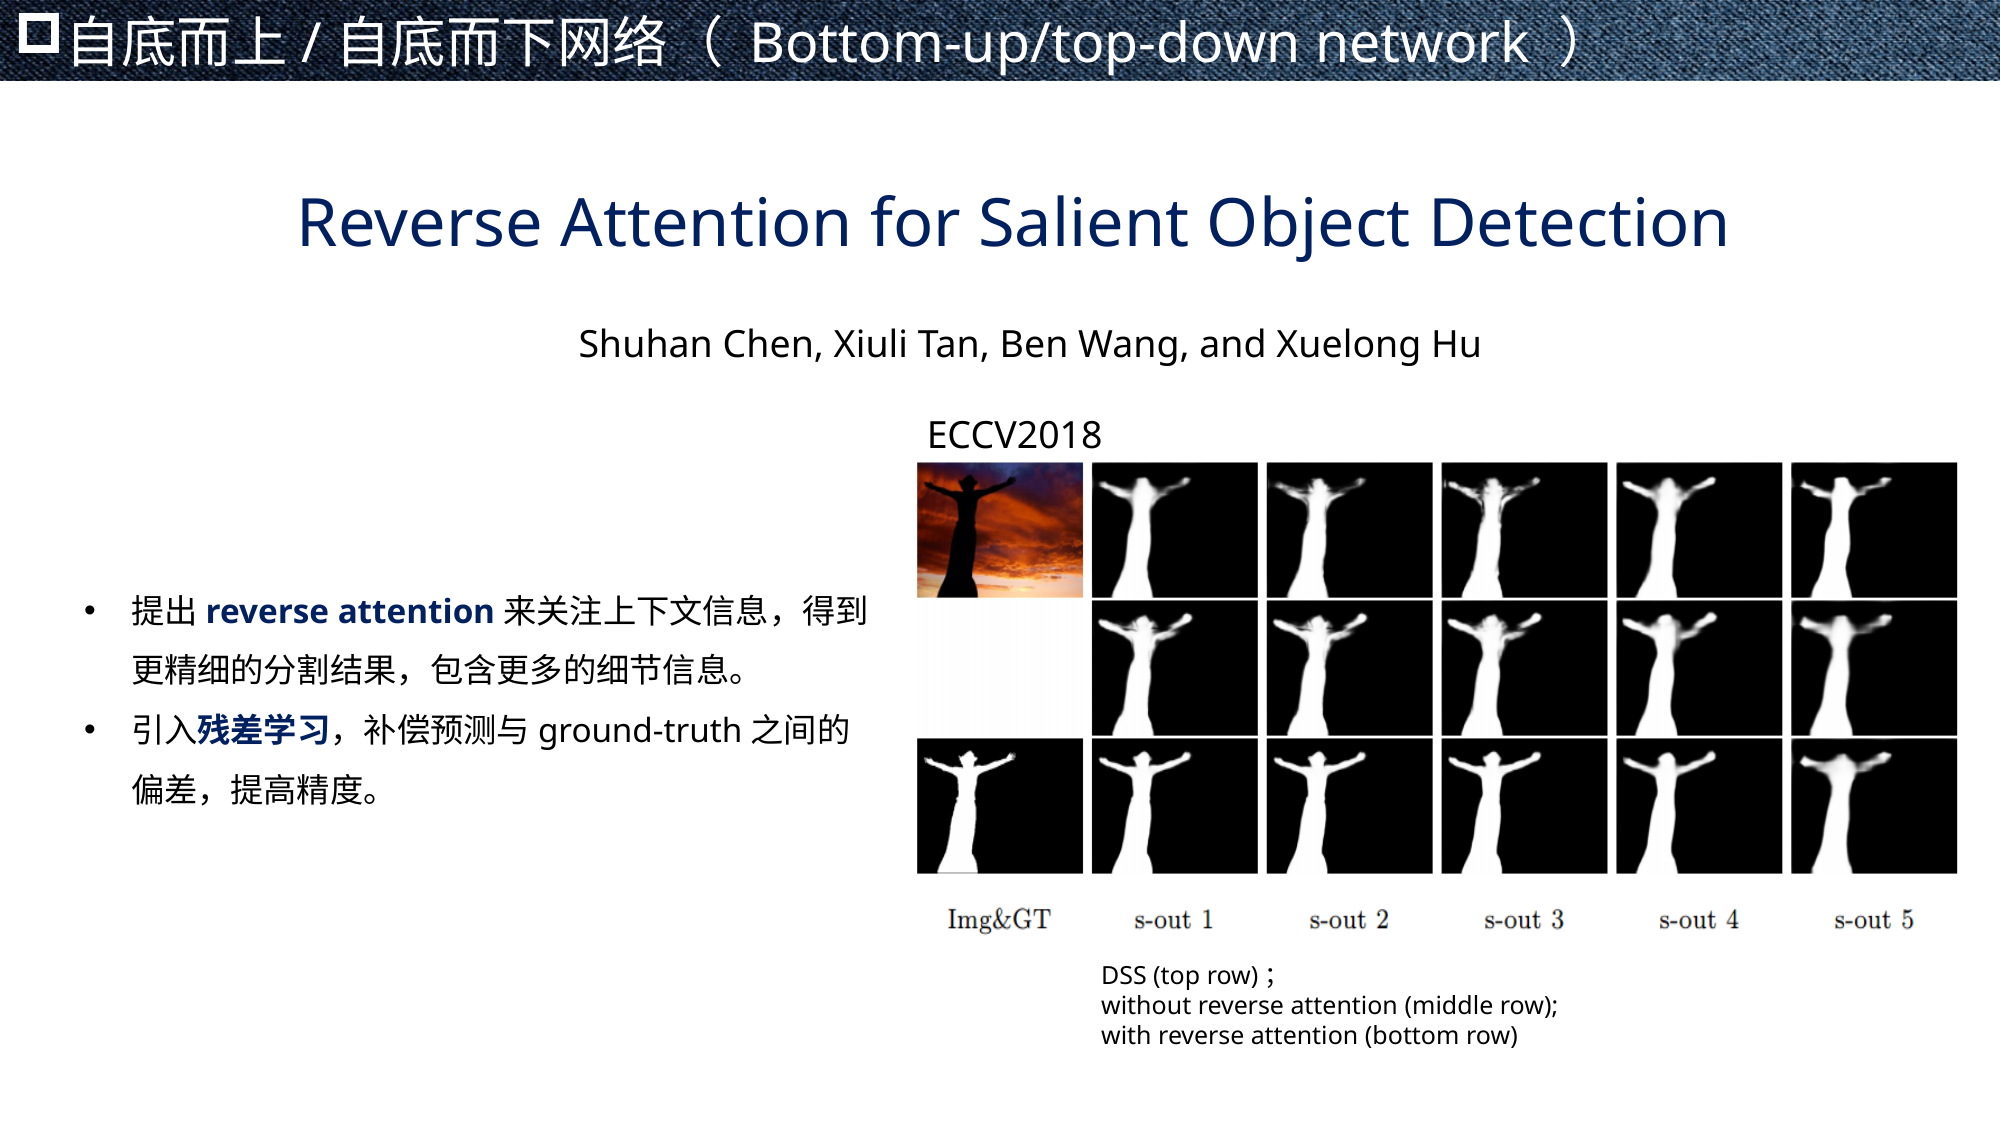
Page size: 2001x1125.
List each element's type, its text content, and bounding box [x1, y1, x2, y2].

picture [906, 449, 1974, 938]
text_box ECCV2018 [674, 403, 1356, 464]
text_box 提出reverse attention来关注上下文信息，得到更精细的分割结果，包含更多的细节信息。 引入残差学习，补偿预测与ground-truth之间的偏差，提高精度。 [69, 562, 892, 862]
text_box DSS (top row)； without reverse attention (middle row); with reverse attention (bottom row) [1086, 952, 1688, 1057]
text_box Shuhan Chen, Xiuli Tan, Ben Wang, and Xuelong Hu [563, 312, 1688, 373]
text_box Reverse Attention for Salient Object Detection [136, 172, 1893, 268]
picture [0, 0, 2000, 81]
